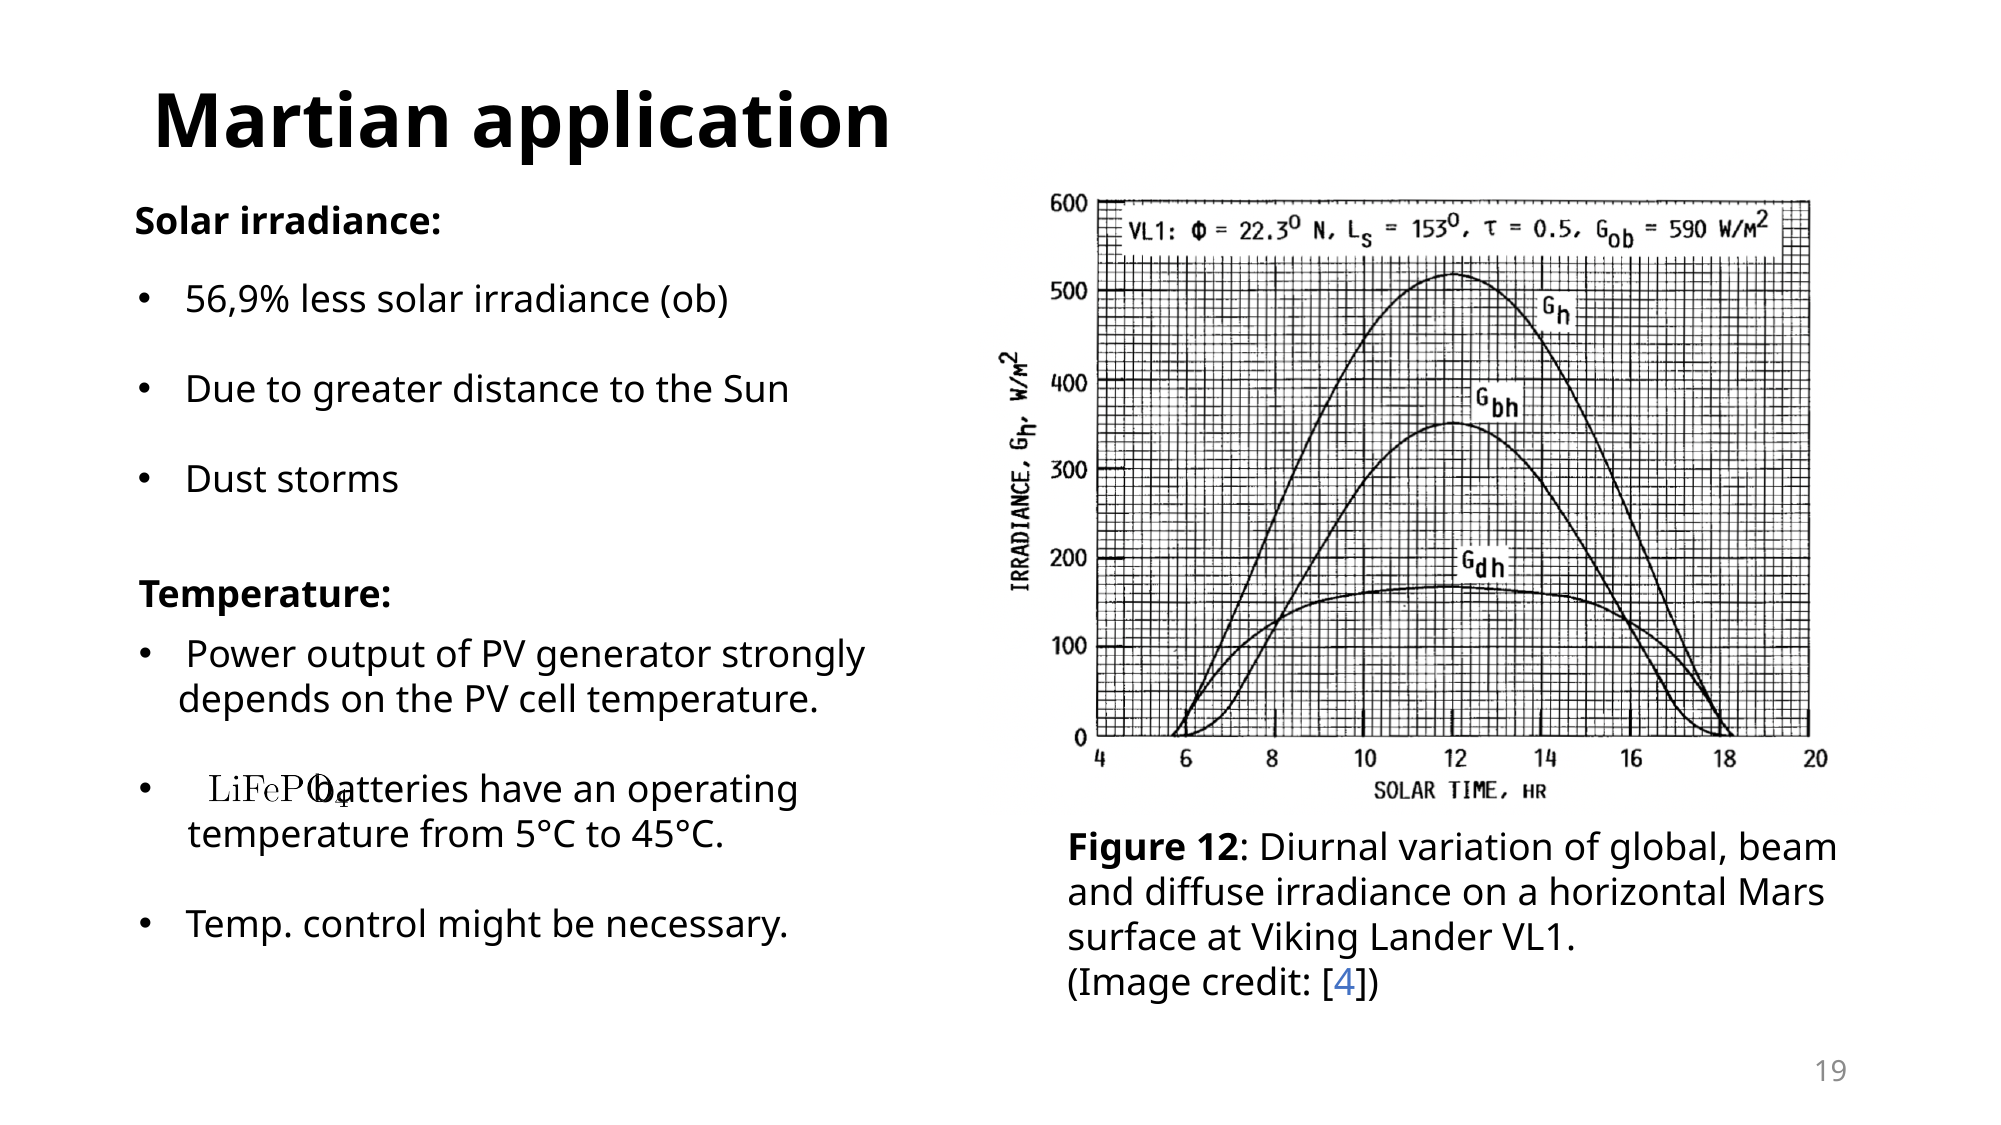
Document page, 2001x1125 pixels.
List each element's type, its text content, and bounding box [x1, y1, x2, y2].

text_box Power output of PV generator strongly depends on the PV cell temperature. batteries have an operating temperature from 5°C to 45°C. Temp. control might be necessary. [124, 623, 881, 953]
text_box Temperature: [123, 562, 407, 623]
title Martian application [137, 59, 1863, 187]
text_box Figure 12: Diurnal variation of global, beam and diffuse irradiance on a horizontal Mars surface at Viking Lander VL1. (Image credit: [4]) [1052, 815, 1864, 1010]
picture [977, 149, 1939, 815]
slide_number 19 [1412, 1042, 1863, 1103]
picture [209, 774, 348, 807]
text_box Solar irradiance: [119, 189, 457, 250]
text_box 56,9% less solar irradiance (ob) Due to greater distance to the Sun Dust storms [123, 267, 806, 508]
